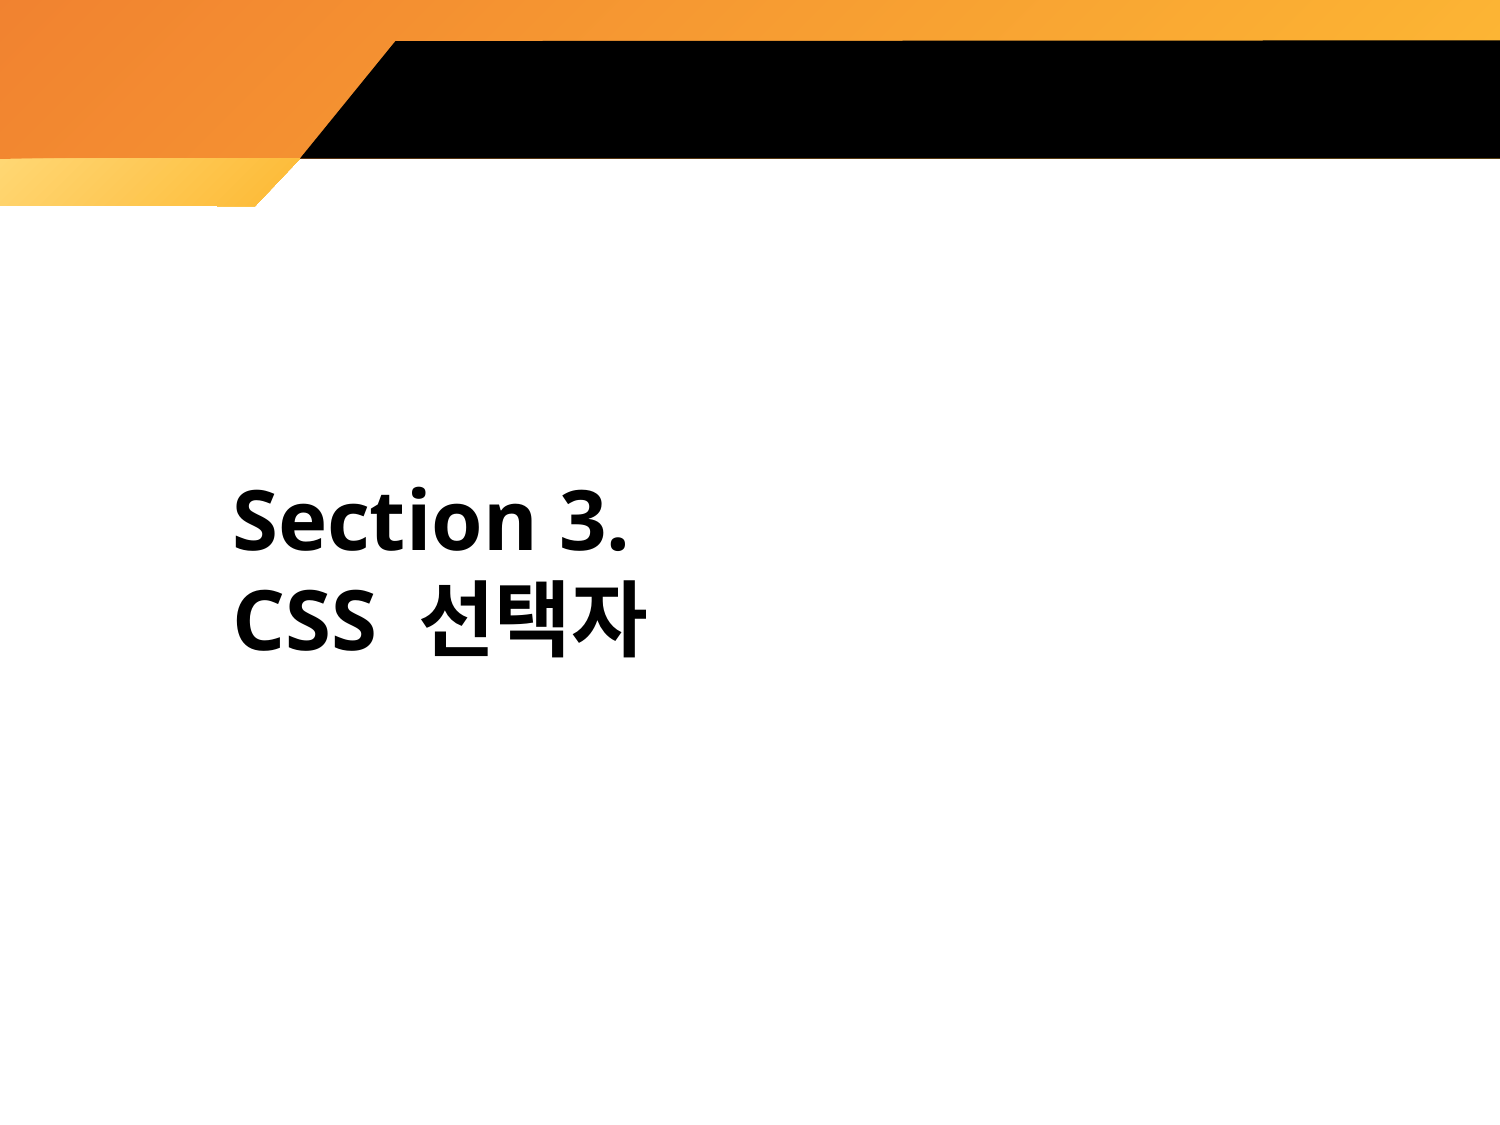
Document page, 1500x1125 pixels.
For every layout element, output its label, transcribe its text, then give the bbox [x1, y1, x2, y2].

title Section 3. CSS 선택자 [216, 472, 1337, 762]
